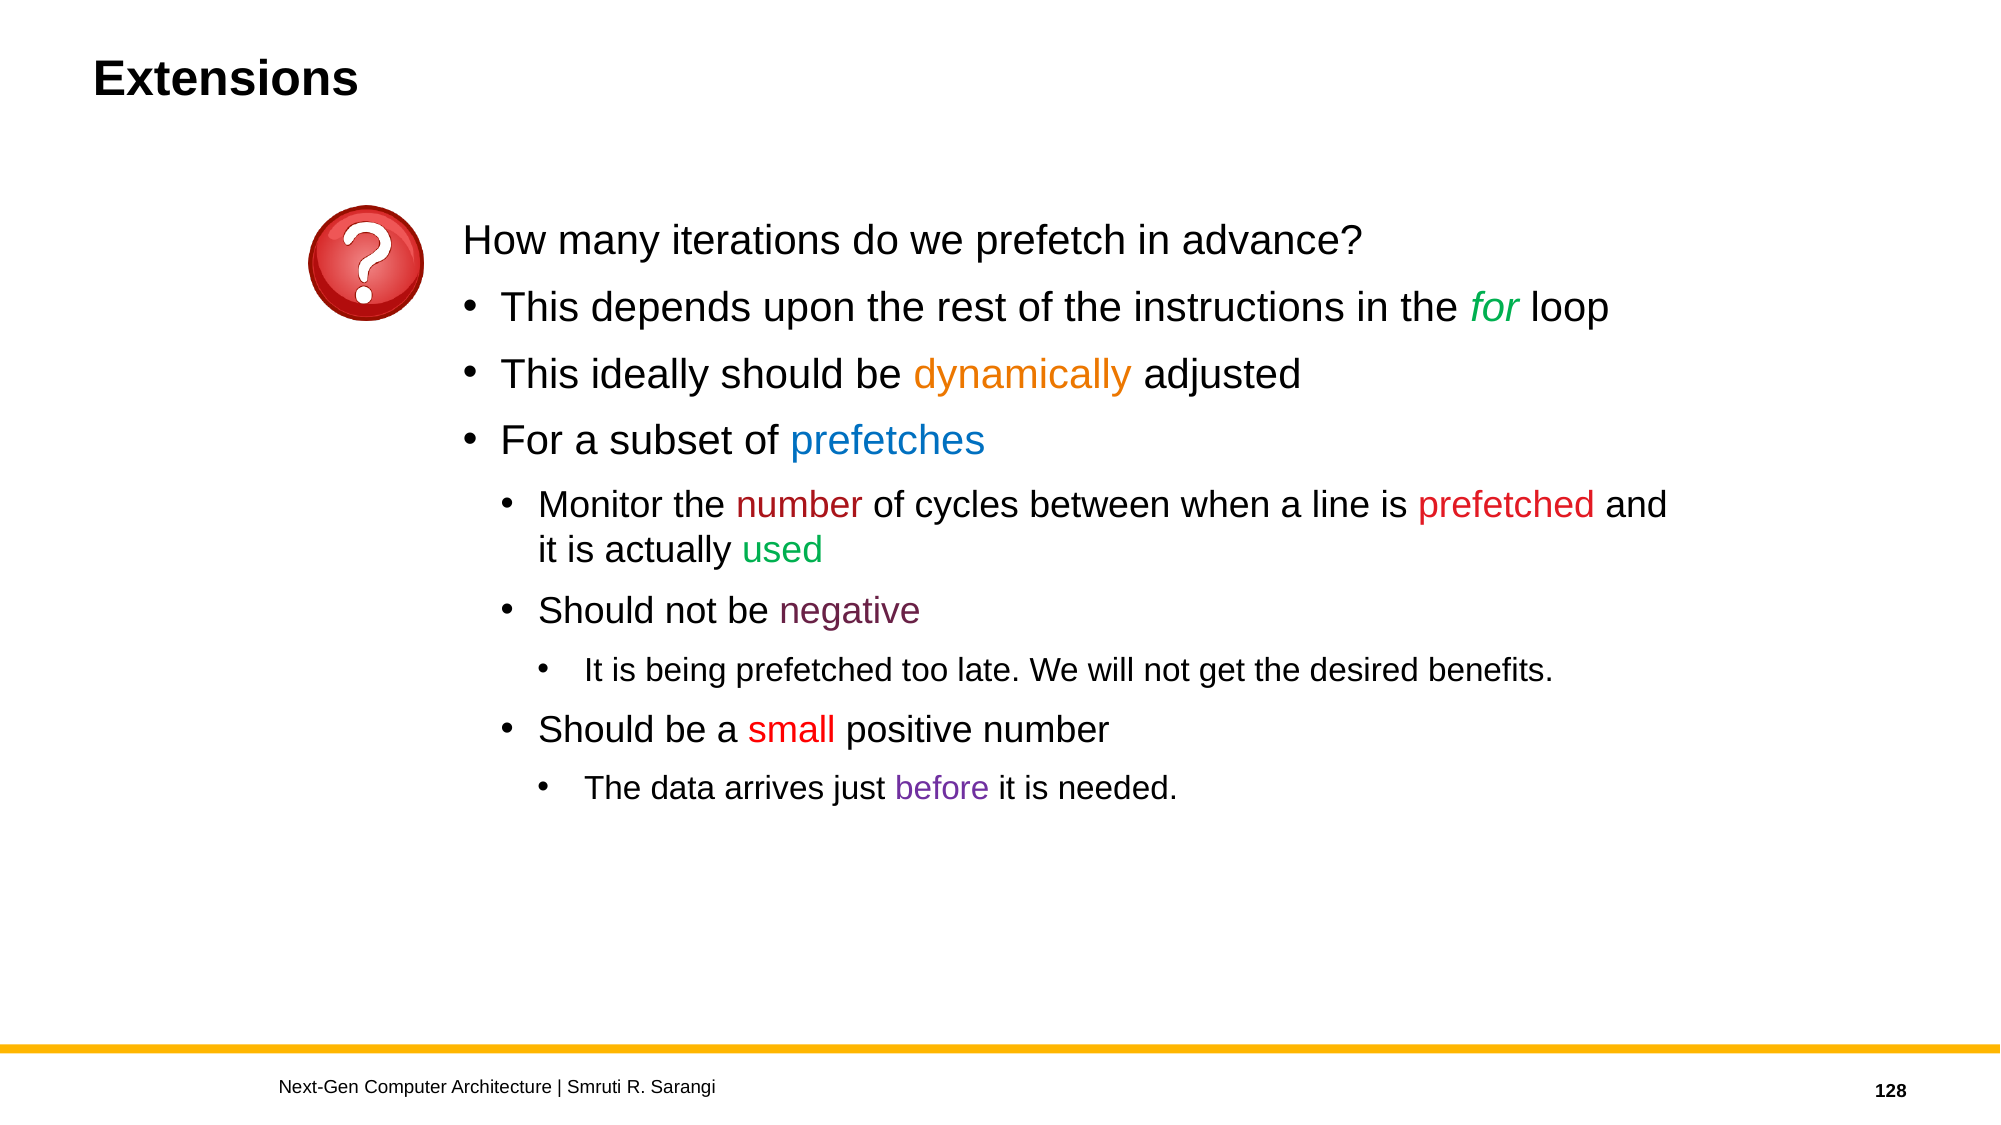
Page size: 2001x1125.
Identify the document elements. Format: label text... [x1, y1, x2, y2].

picture [308, 205, 424, 321]
title Extensions [78, 45, 1578, 180]
footer Next-Gen Computer Architecture | Smruti R. Sarangi [263, 1067, 1464, 1105]
slide_number 128 [1711, 1071, 1922, 1109]
list How many iterations do we prefetch in advance? This depends upon the rest of the instructions in the for loop This ideally should be dynamically adjusted For a subset of prefetches Monitor the number of cycles between when a line is prefetched and it is actually used Should not be negative It is being prefetched too late. We will not get the desired benefits. Should be a small positive number The data arrives just before it is needed. [447, 205, 1692, 1042]
